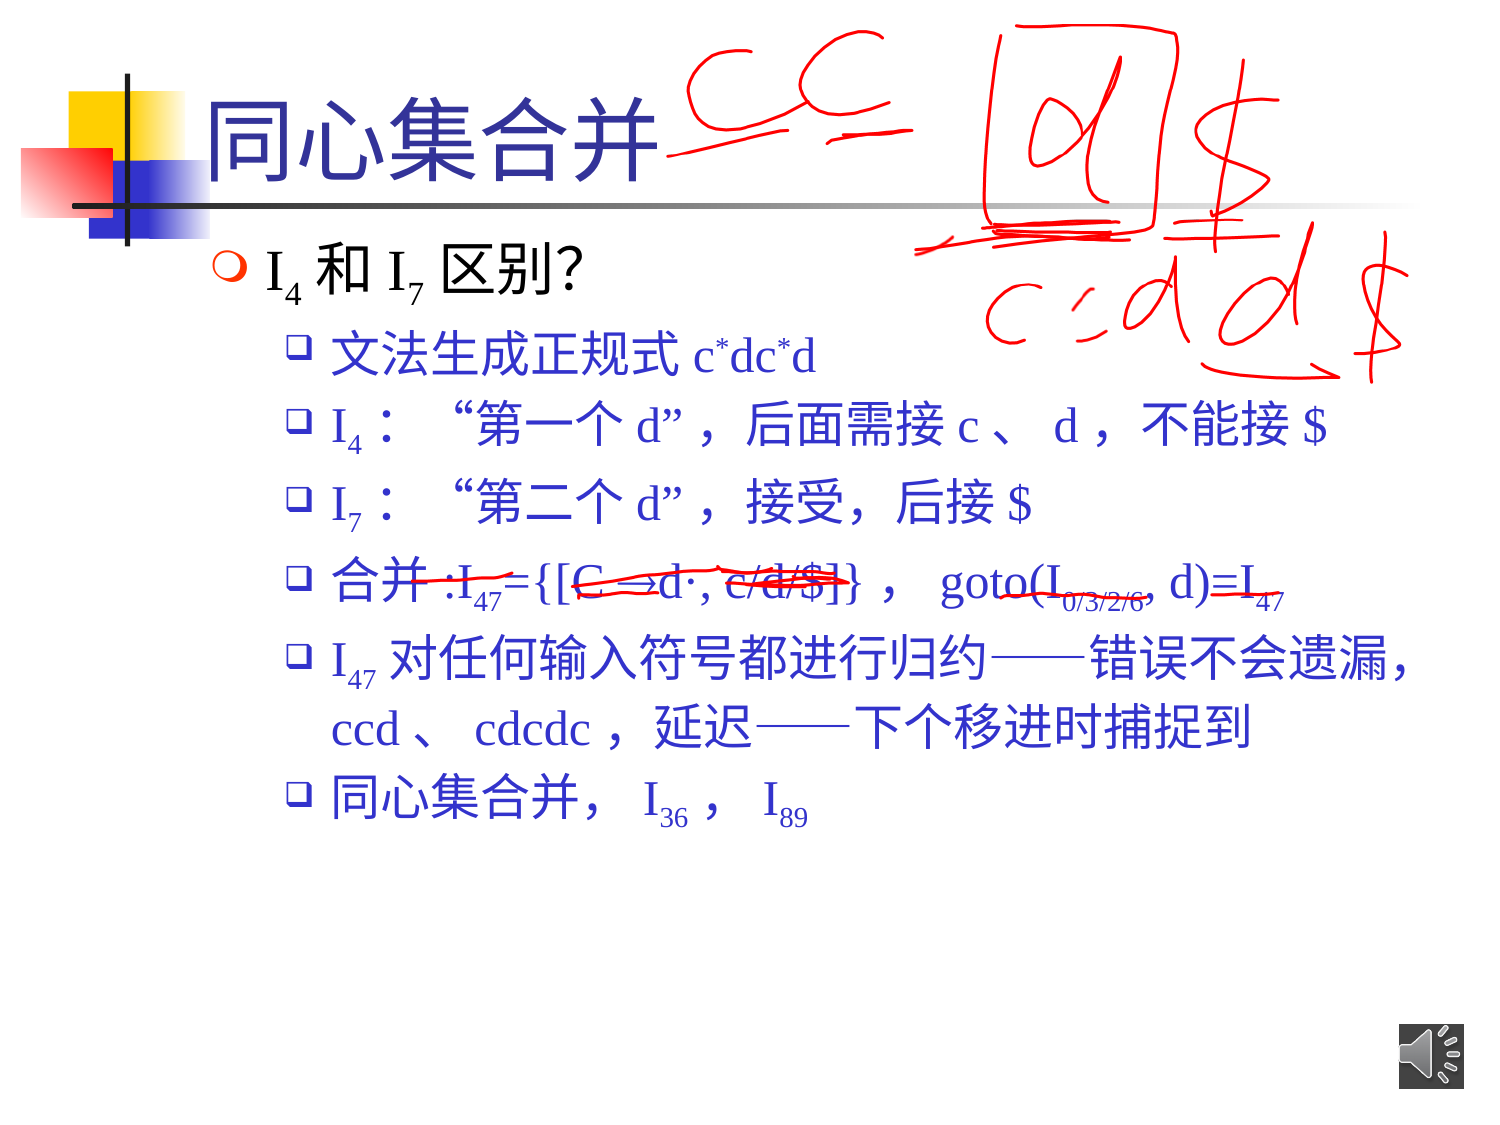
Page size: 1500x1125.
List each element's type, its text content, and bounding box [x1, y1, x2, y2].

list I4和I7区别？ 文法生成正规式c*dc*d I4：“第一个d”，后面需接c、d，不能接$ I7：“第二个d”，接受，后接$ 合并:I47={[C d·, c/d/$]}，goto(I0/3/2/6, d)=I47 I47对任何输入符号都进行归约——错误不会遗漏，ccd、cdcdc，延迟——下个移进时捕捉到 同心集合并，I36，I89 [193, 224, 1469, 975]
title 同心集合并 [188, 12, 1468, 200]
picture [1397, 1022, 1465, 1090]
picture [411, 24, 1418, 610]
